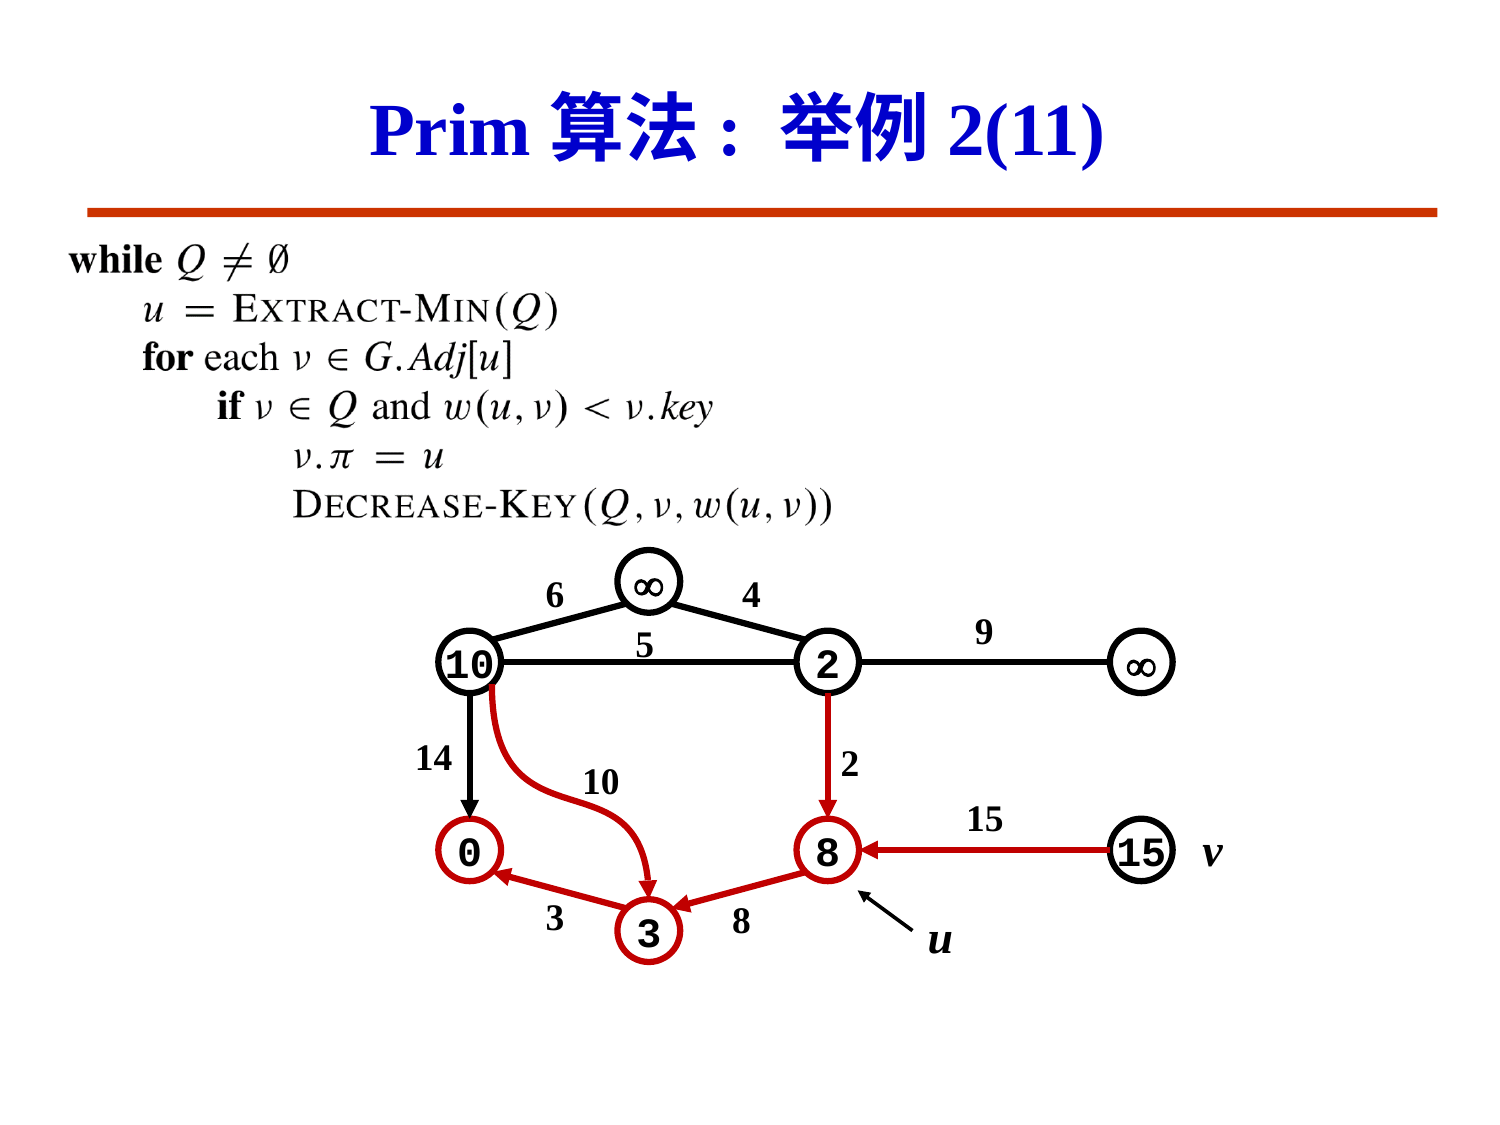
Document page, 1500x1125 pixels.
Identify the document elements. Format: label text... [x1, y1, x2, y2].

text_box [670, 605, 806, 638]
picture [41, 237, 832, 527]
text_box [491, 605, 627, 638]
text_box 14 [400, 725, 459, 786]
text_box 3 [530, 918, 580, 945]
text_box 6 [530, 562, 580, 604]
text_box  [1110, 630, 1173, 694]
text_box u [912, 900, 969, 970]
text_box 9 [960, 599, 1009, 660]
text_box 15 [1110, 818, 1173, 882]
text_box 3 [617, 899, 681, 963]
text_box v [1187, 813, 1238, 883]
text_box Prim算法: 举例2(11) [99, 62, 1375, 188]
text_box 10 [438, 630, 501, 693]
text_box 15 [951, 786, 1019, 846]
text_box 5 [620, 612, 669, 661]
text_box 2 [796, 630, 859, 693]
text_box 0 [438, 820, 482, 882]
text_box 8 [796, 818, 859, 882]
text_box 8 [717, 915, 766, 948]
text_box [670, 874, 806, 907]
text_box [464, 713, 676, 871]
text_box 2 [832, 731, 875, 791]
text_box 4 [727, 562, 776, 604]
text_box  [617, 549, 681, 612]
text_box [857, 890, 913, 931]
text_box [491, 879, 627, 909]
